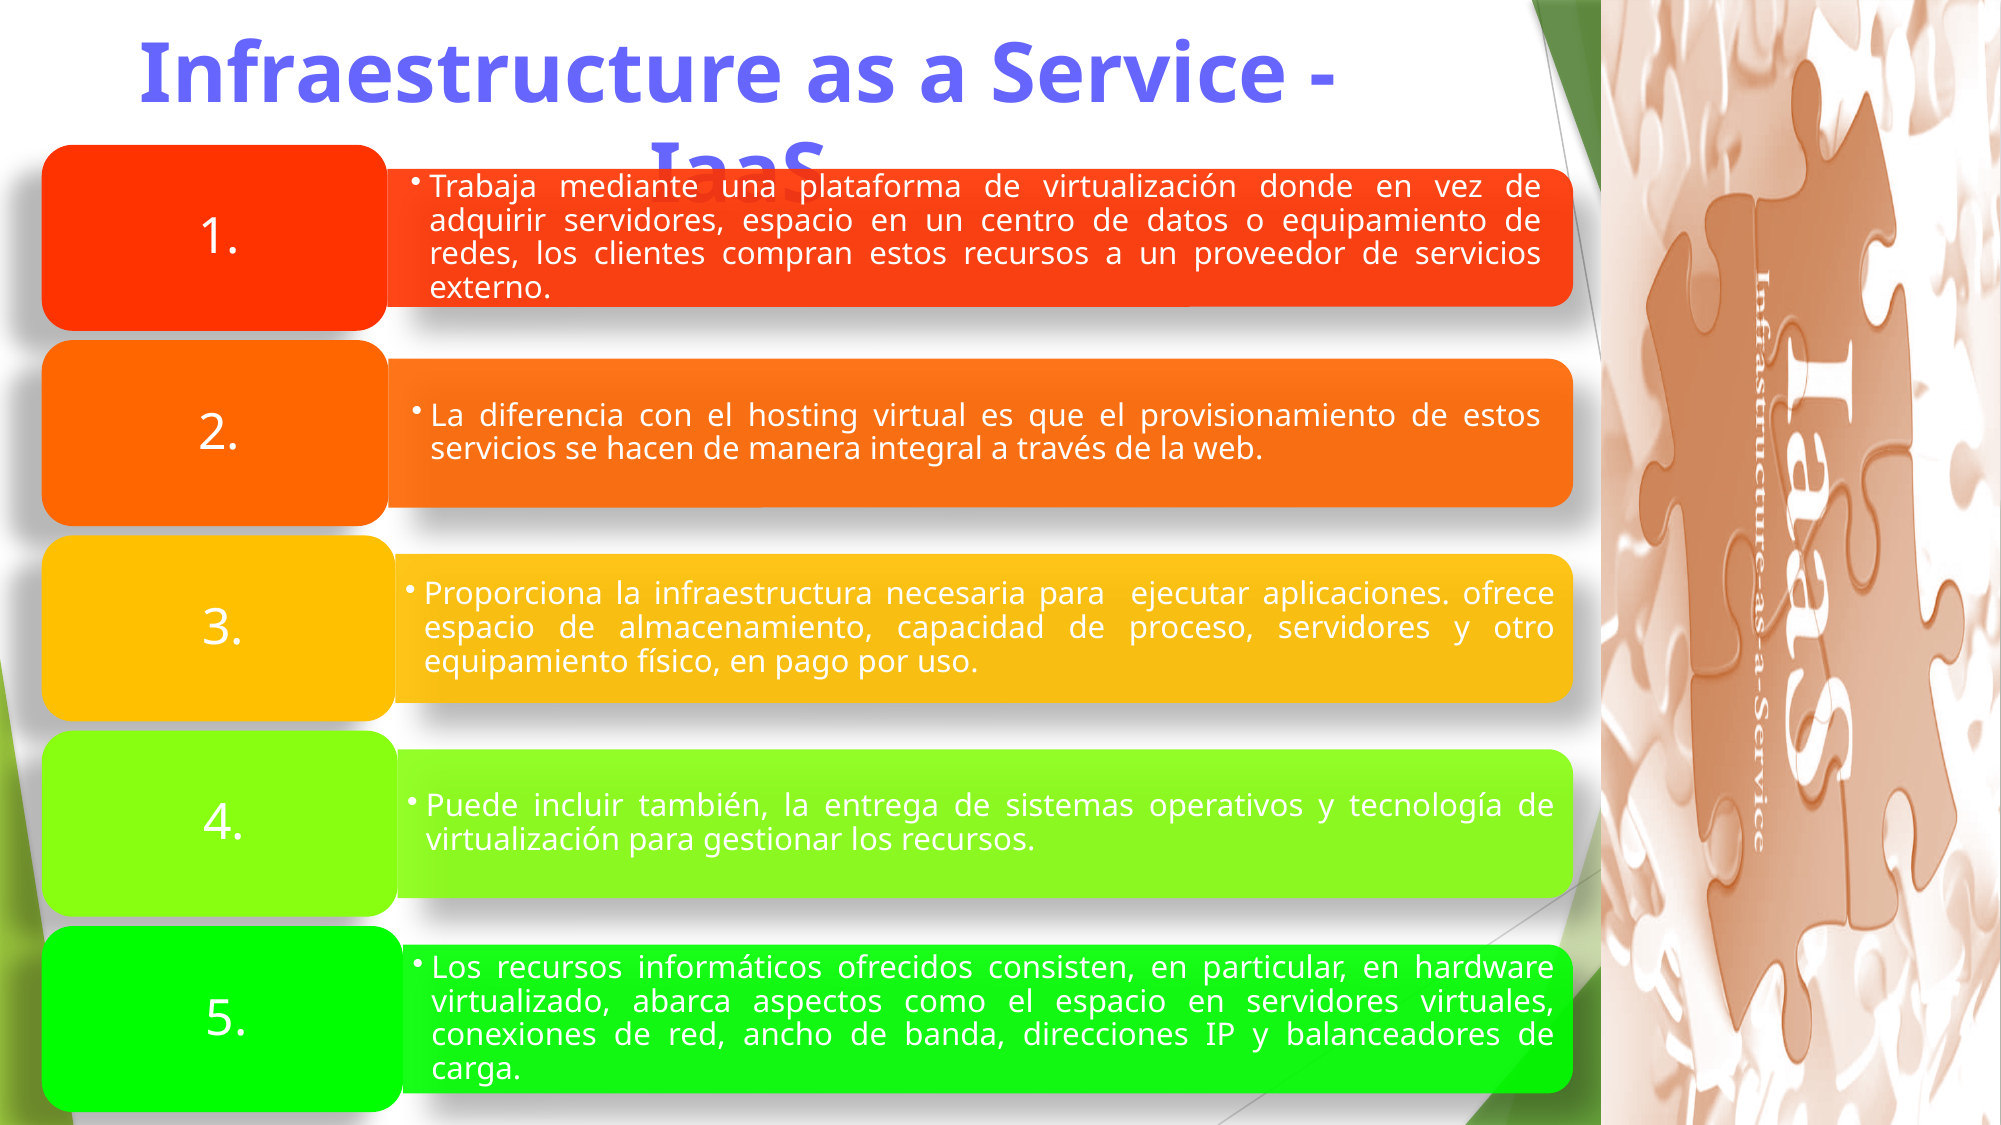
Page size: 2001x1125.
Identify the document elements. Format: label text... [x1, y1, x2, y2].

picture [1236, 361, 2000, 763]
text_box Infraestructure as a Service - IaaS [46, 11, 1431, 143]
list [41, 143, 1574, 1113]
